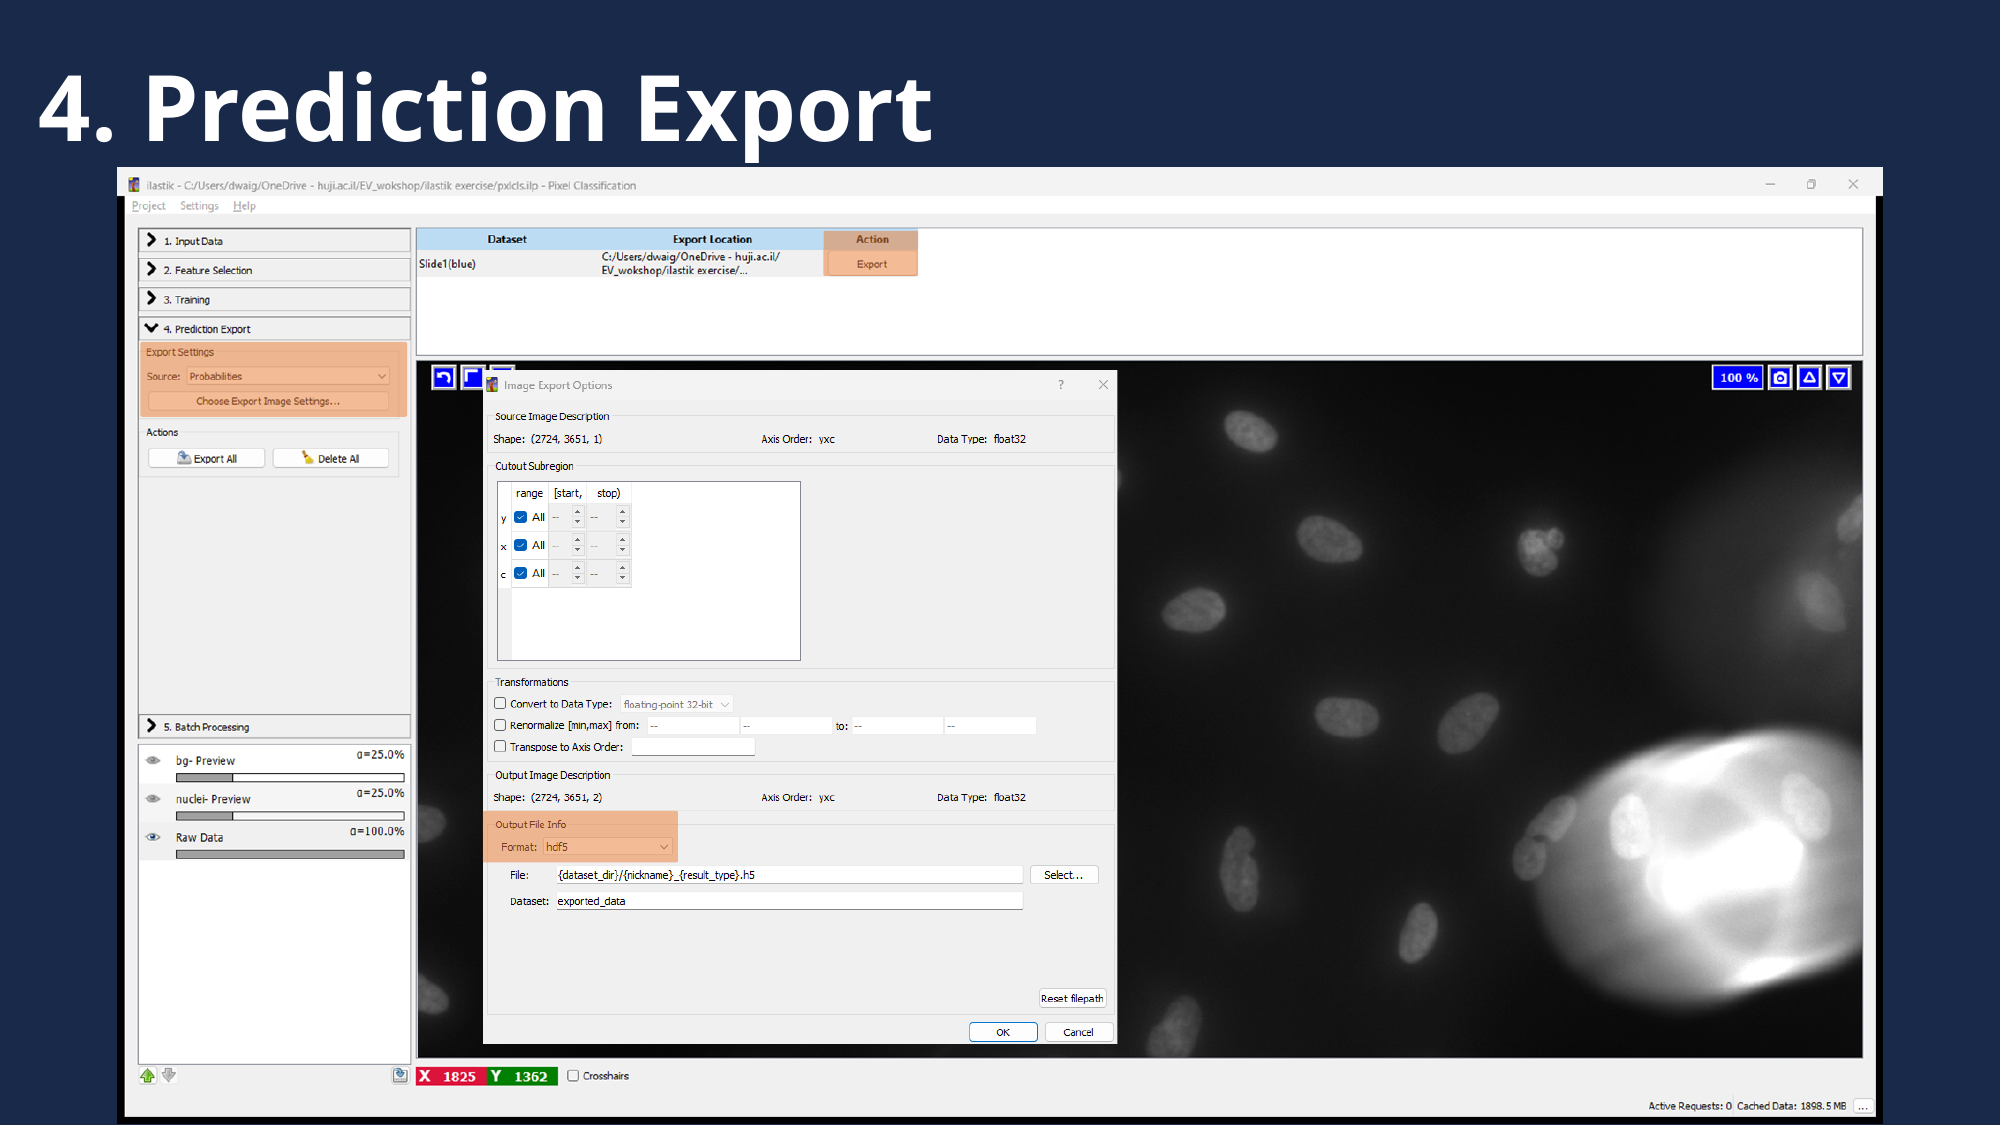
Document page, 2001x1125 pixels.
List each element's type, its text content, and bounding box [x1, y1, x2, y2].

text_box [117, 167, 1883, 1124]
title 4. Prediction Export [0, 2, 1725, 221]
